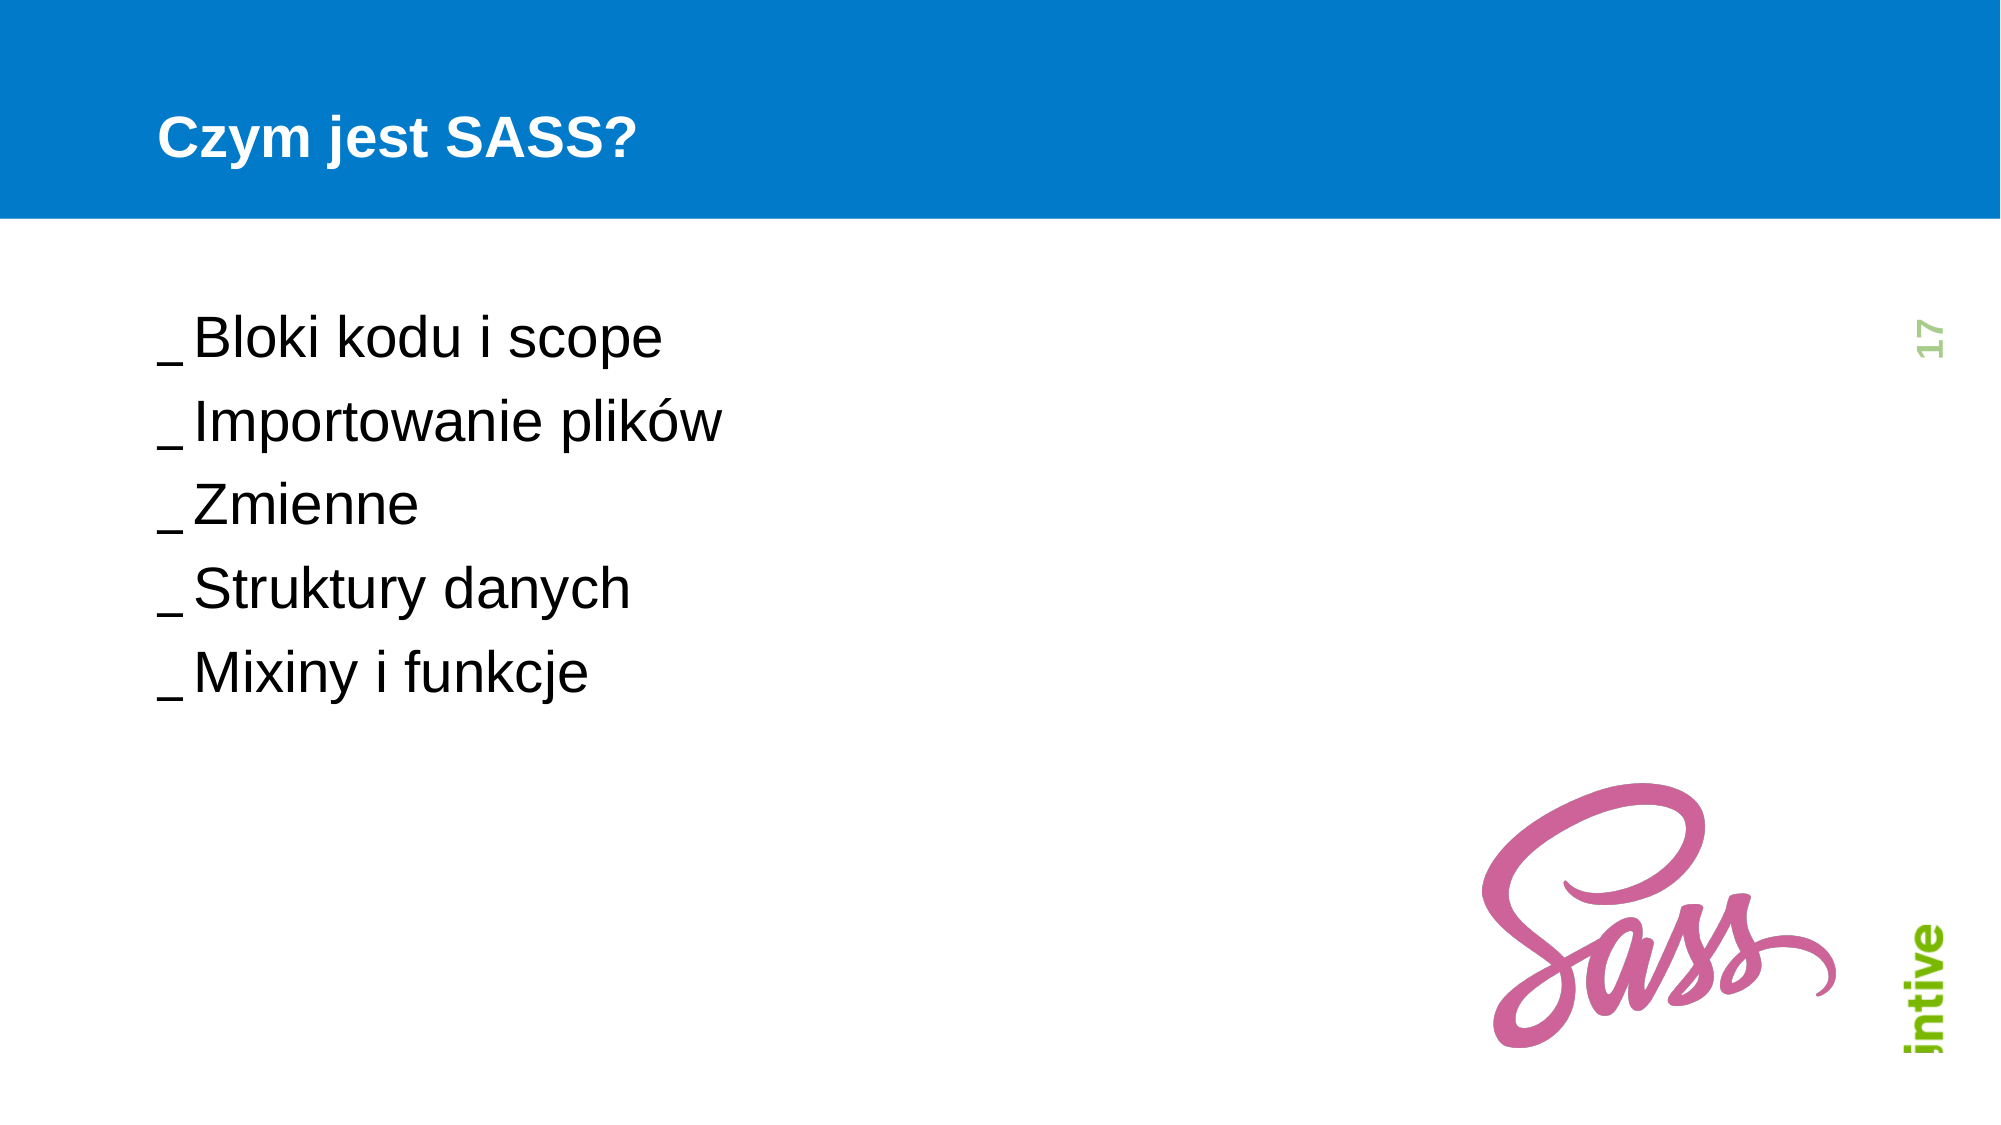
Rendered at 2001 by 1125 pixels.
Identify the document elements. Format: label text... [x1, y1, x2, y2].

title Czym jest SASS? [142, 62, 1858, 215]
slide_number 17 [1898, 304, 1958, 755]
list Bloki kodu i scope Importowanie plików Zmienne Struktury danych Mixiny i funkcje [142, 299, 1863, 1069]
picture [0, 0, 2001, 1125]
